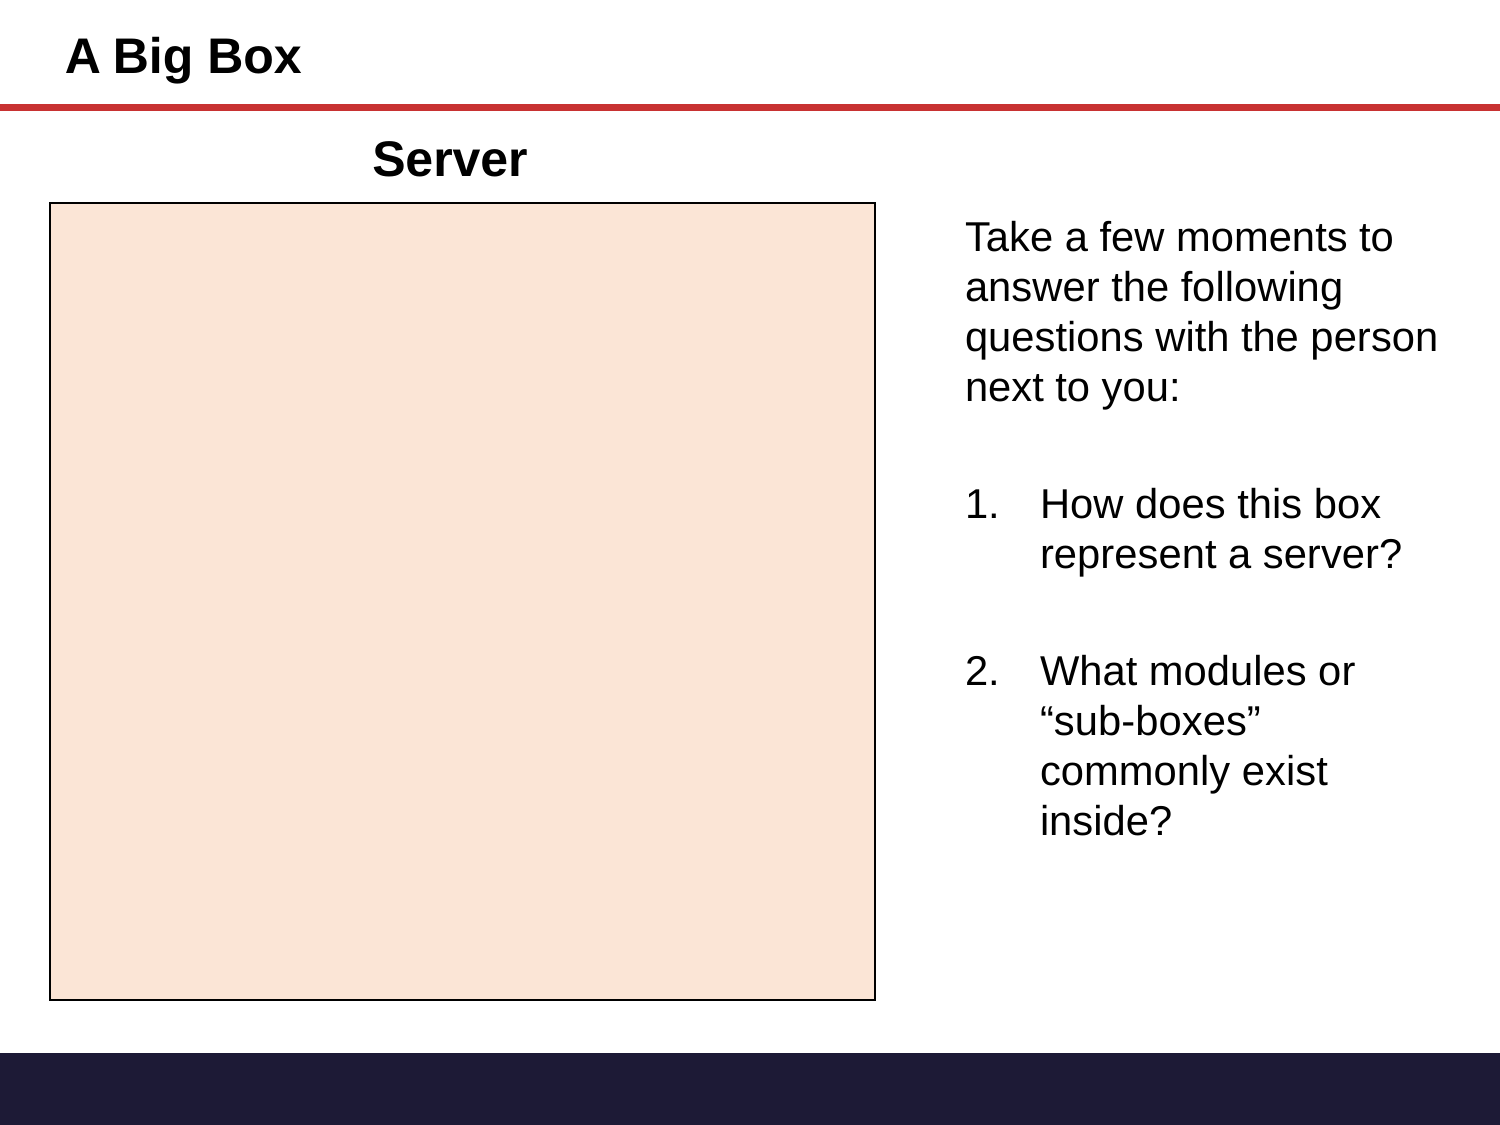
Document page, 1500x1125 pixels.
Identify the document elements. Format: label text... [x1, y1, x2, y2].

text_box [49, 202, 876, 1001]
text_box Take a few moments to answer the following questions with the person next to you: How does this box represent a server? What modules or “sub-boxes” commonly exist inside? [949, 202, 1463, 900]
text_box Server [169, 118, 731, 202]
text_box A Big Box [50, 16, 913, 91]
